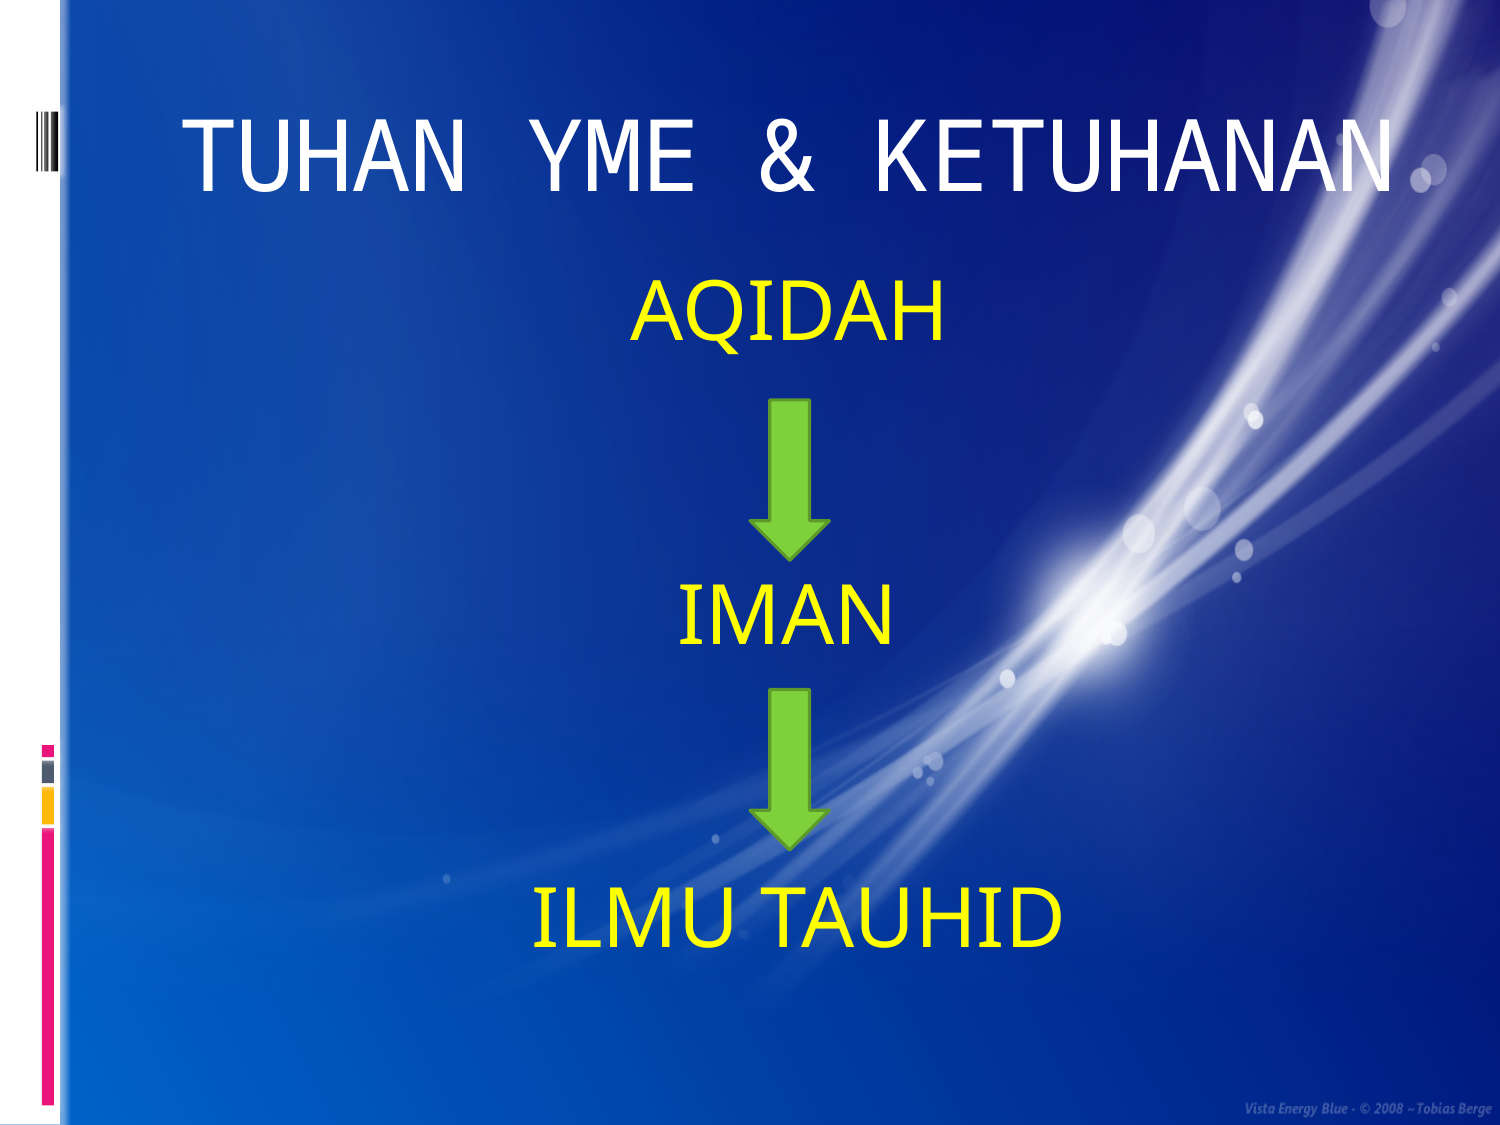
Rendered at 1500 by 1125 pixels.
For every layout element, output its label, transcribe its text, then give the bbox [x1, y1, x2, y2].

picture [70, 0, 1500, 1125]
text_box [748, 398, 831, 562]
title TUHAN YME & KETUHANAN [150, 83, 1425, 234]
text_box [748, 687, 831, 852]
list AQIDAH IMAN ILMU TAUHID [150, 249, 1425, 1043]
